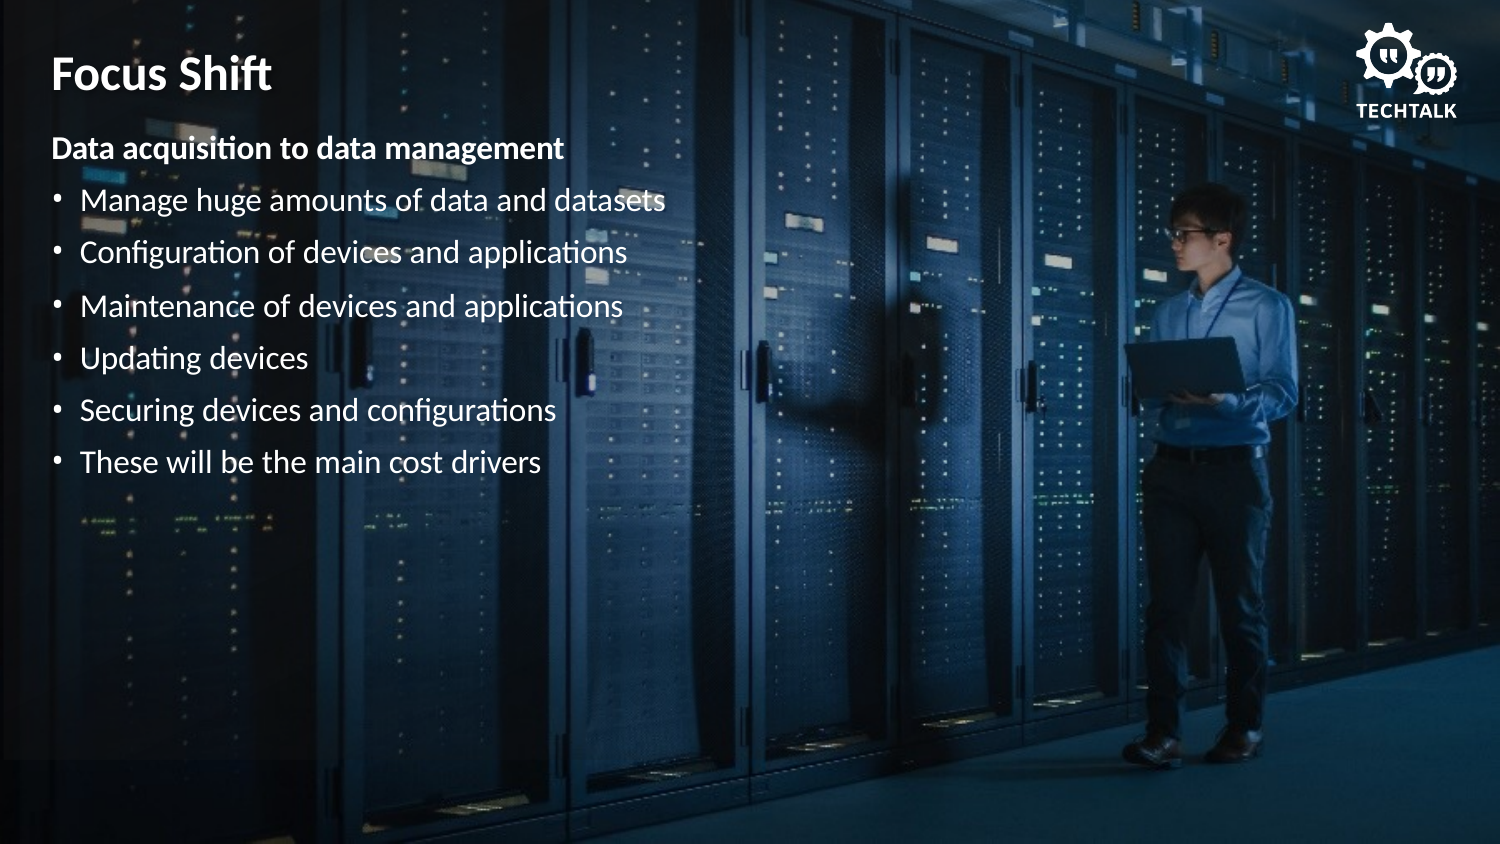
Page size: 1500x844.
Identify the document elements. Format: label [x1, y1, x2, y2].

picture [1355, 22, 1458, 118]
text_box [3, 0, 1500, 760]
picture [0, 0, 1500, 844]
